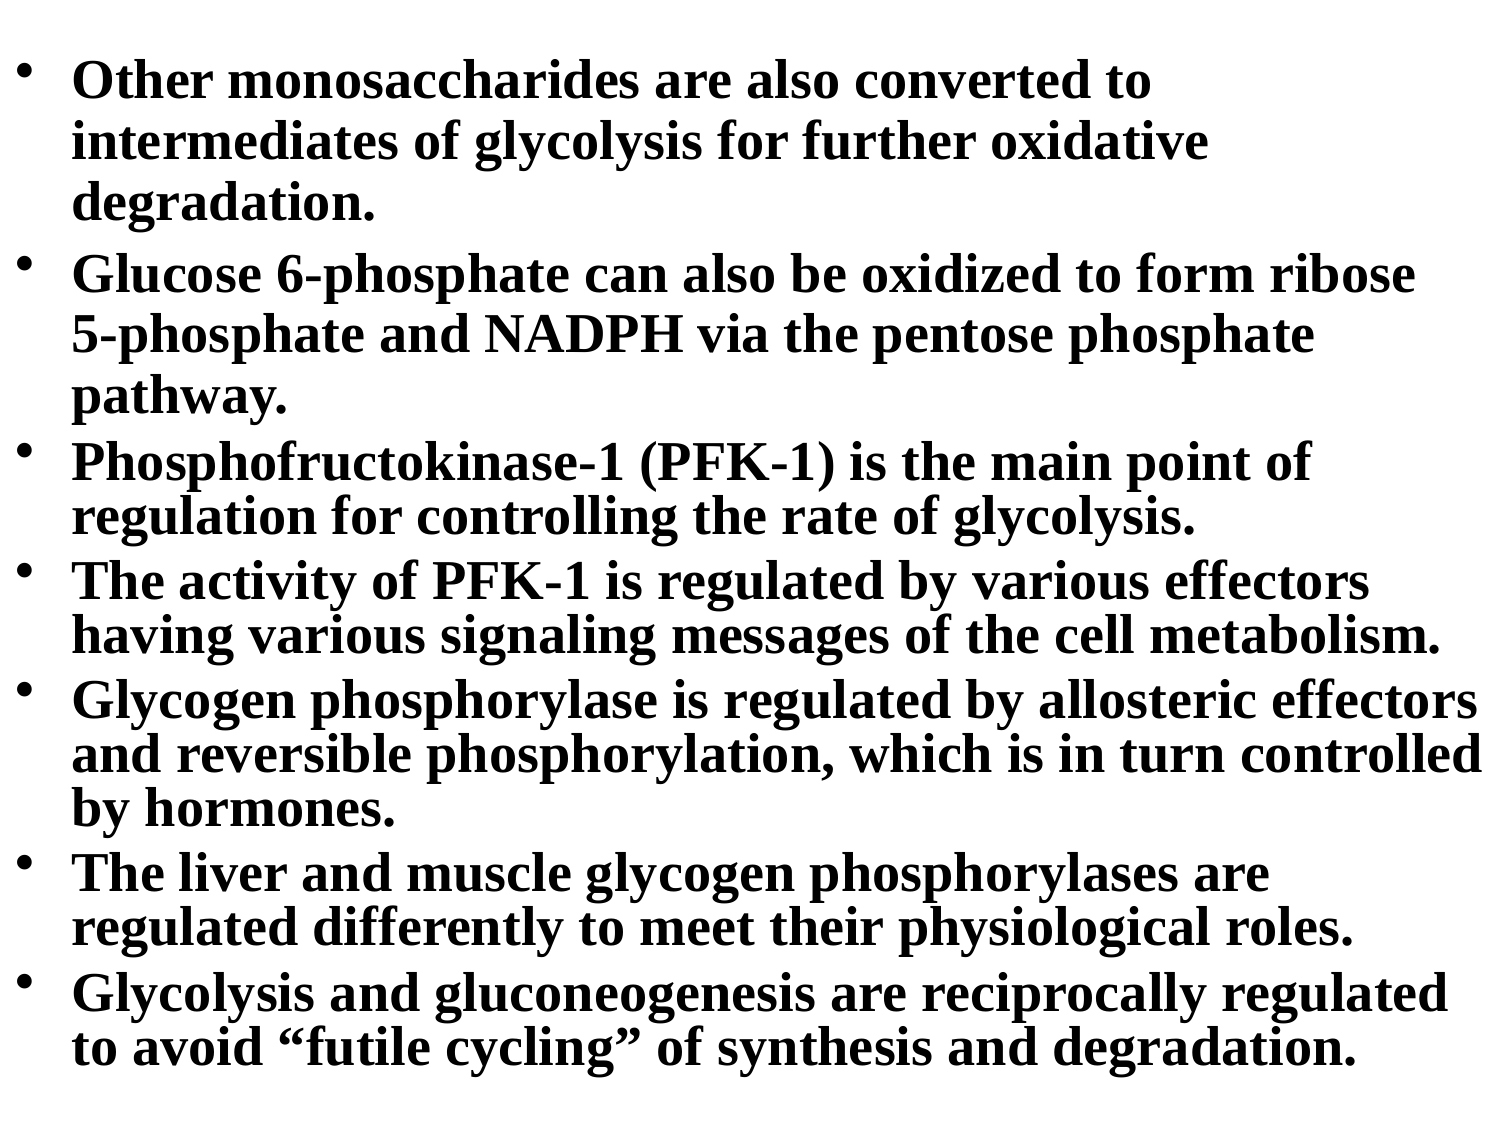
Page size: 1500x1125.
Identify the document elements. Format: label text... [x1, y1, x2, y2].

list Other monosaccharides are also converted to intermediates of glycolysis for further oxidative degradation. Glucose 6-phosphate can also be oxidized to form ribose 5-phosphate and NADPH via the pentose phosphate pathway. Phosphofructokinase-1 (PFK-1) is the main point of regulation for controlling the rate of glycolysis. The activity of PFK-1 is regulated by various effectors having various signaling messages of the cell metabolism. Glycogen phosphorylase is regulated by allosteric effectors and reversible phosphorylation, which is in turn controlled by hormones. The liver and muscle glycogen phosphorylases are regulated differently to meet their physiological roles. Glycolysis and gluconeogenesis are reciprocally regulated to avoid “futile cycling” of synthesis and degradation. [0, 42, 1500, 1125]
